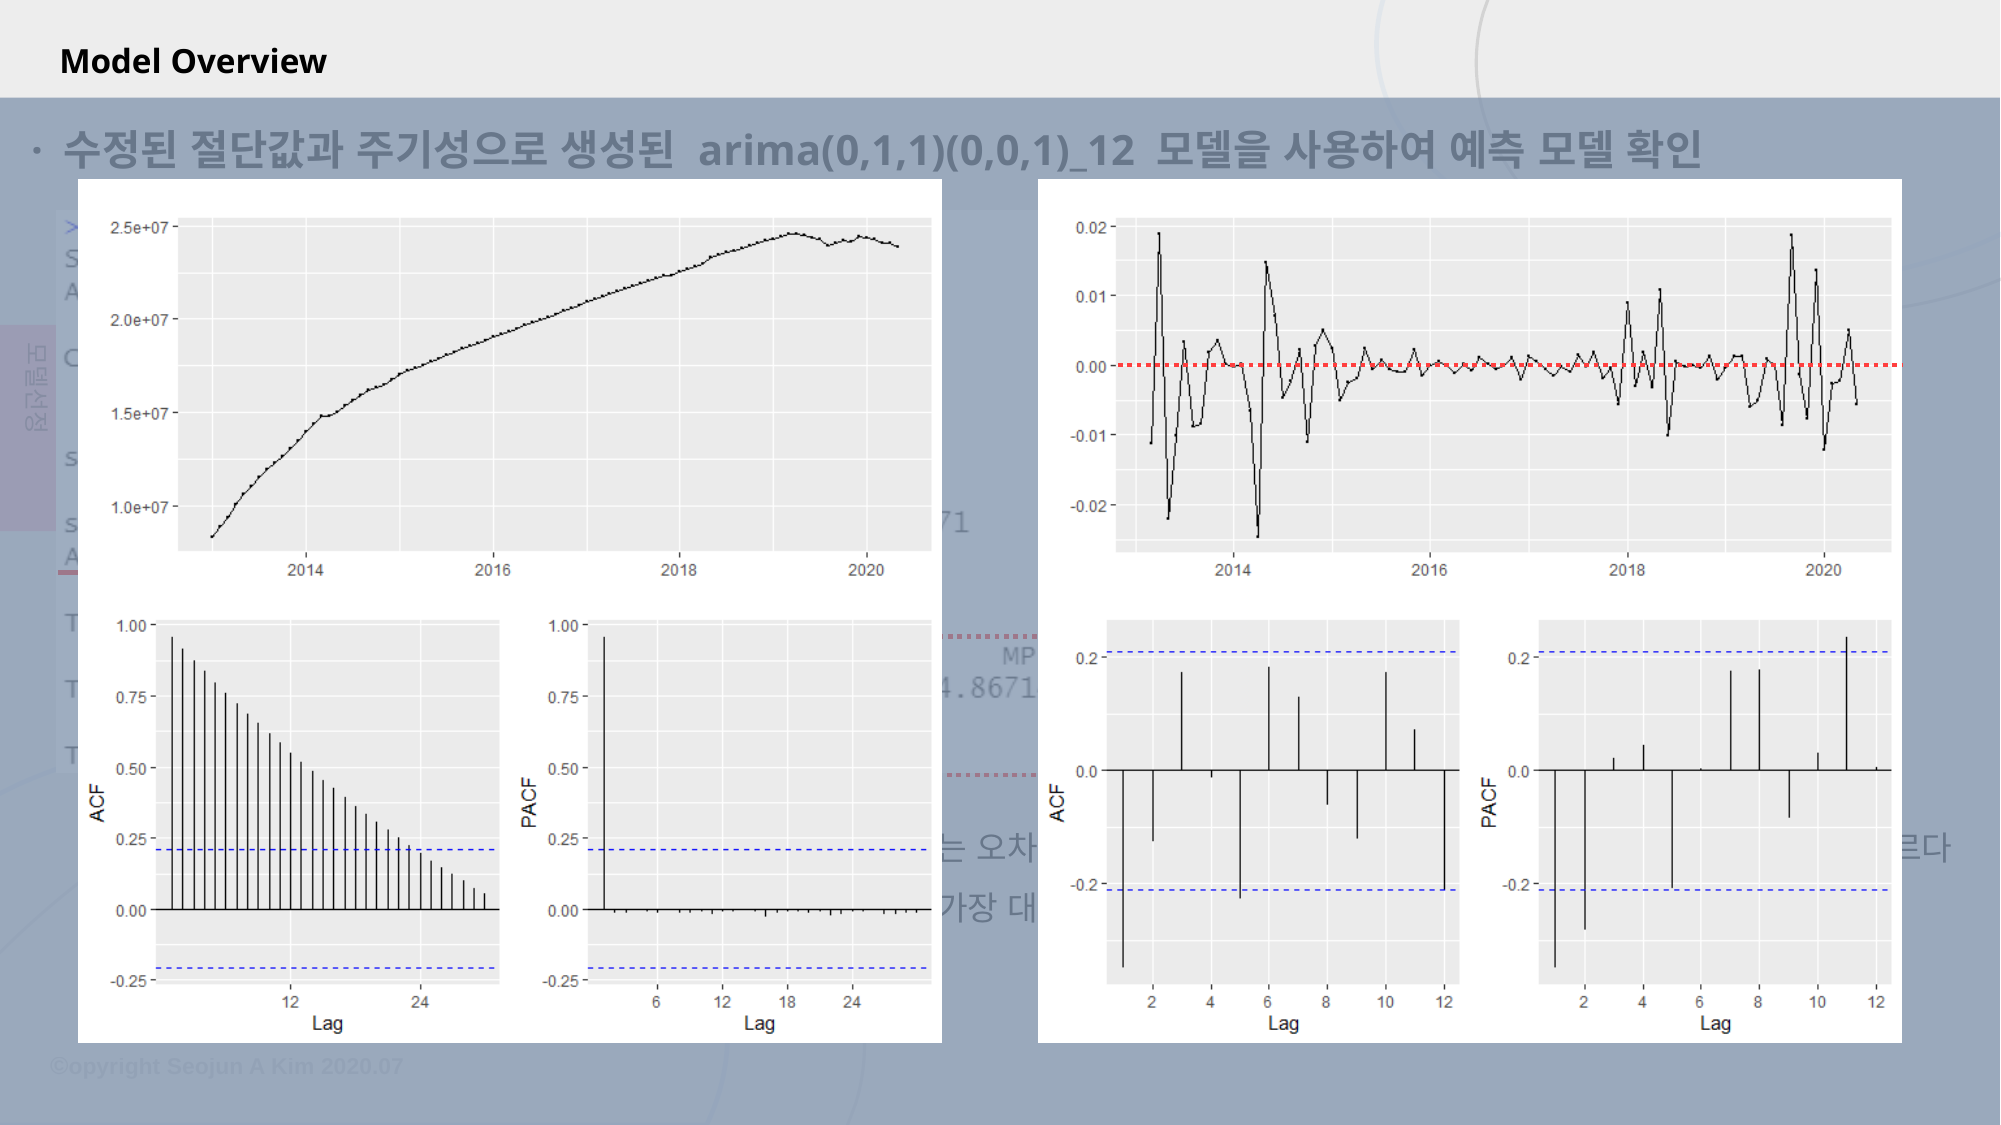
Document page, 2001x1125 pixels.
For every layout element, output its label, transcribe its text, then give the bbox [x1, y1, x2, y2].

picture [56, 179, 1902, 1043]
text_box [0, 96, 2000, 1125]
text_box · 수정된 절단값과 주기성으로 생성된 arima(0,1,1)(0,0,1)_12 모델을 사용하여 예측 모델 확인 [16, 91, 1719, 96]
